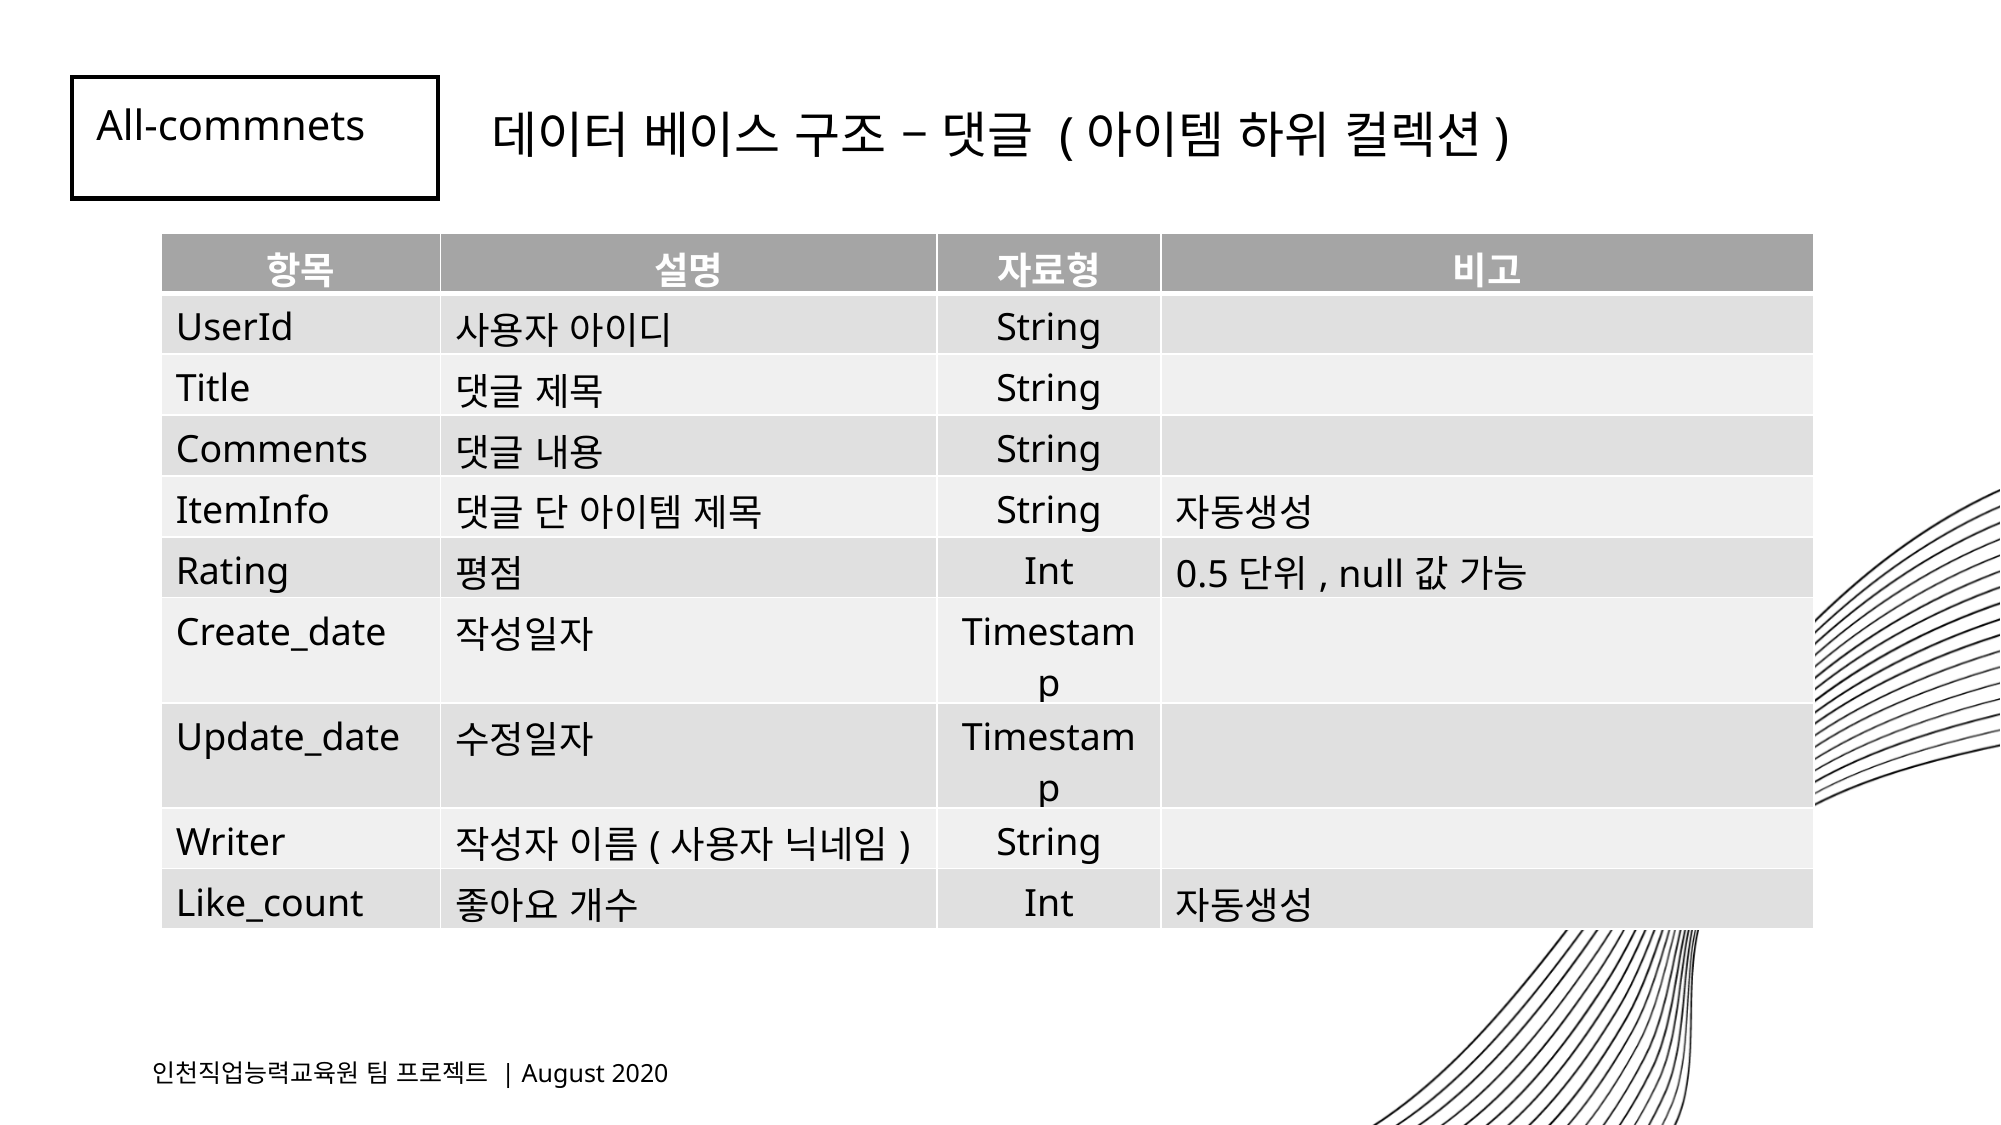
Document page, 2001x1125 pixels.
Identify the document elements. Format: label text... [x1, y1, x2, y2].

picture [349, 196, 2000, 1125]
table_cell Rating [162, 538, 349, 597]
table_cell Comments [162, 416, 349, 475]
text_box 데이터 베이스 구조 – 댓글 (아이템 하위 컬렉션) [476, 96, 1602, 172]
table_cell Update_date [162, 704, 349, 807]
table_header 항목 [162, 234, 349, 291]
table_cell Writer [162, 809, 349, 868]
table_cell Title [162, 355, 349, 414]
table_cell Create_date [162, 598, 349, 702]
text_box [71, 77, 438, 199]
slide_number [137, 1042, 349, 1103]
table_cell UserId [162, 296, 349, 353]
table_cell Like_count [162, 869, 349, 928]
table_cell ItemInfo [162, 477, 349, 536]
